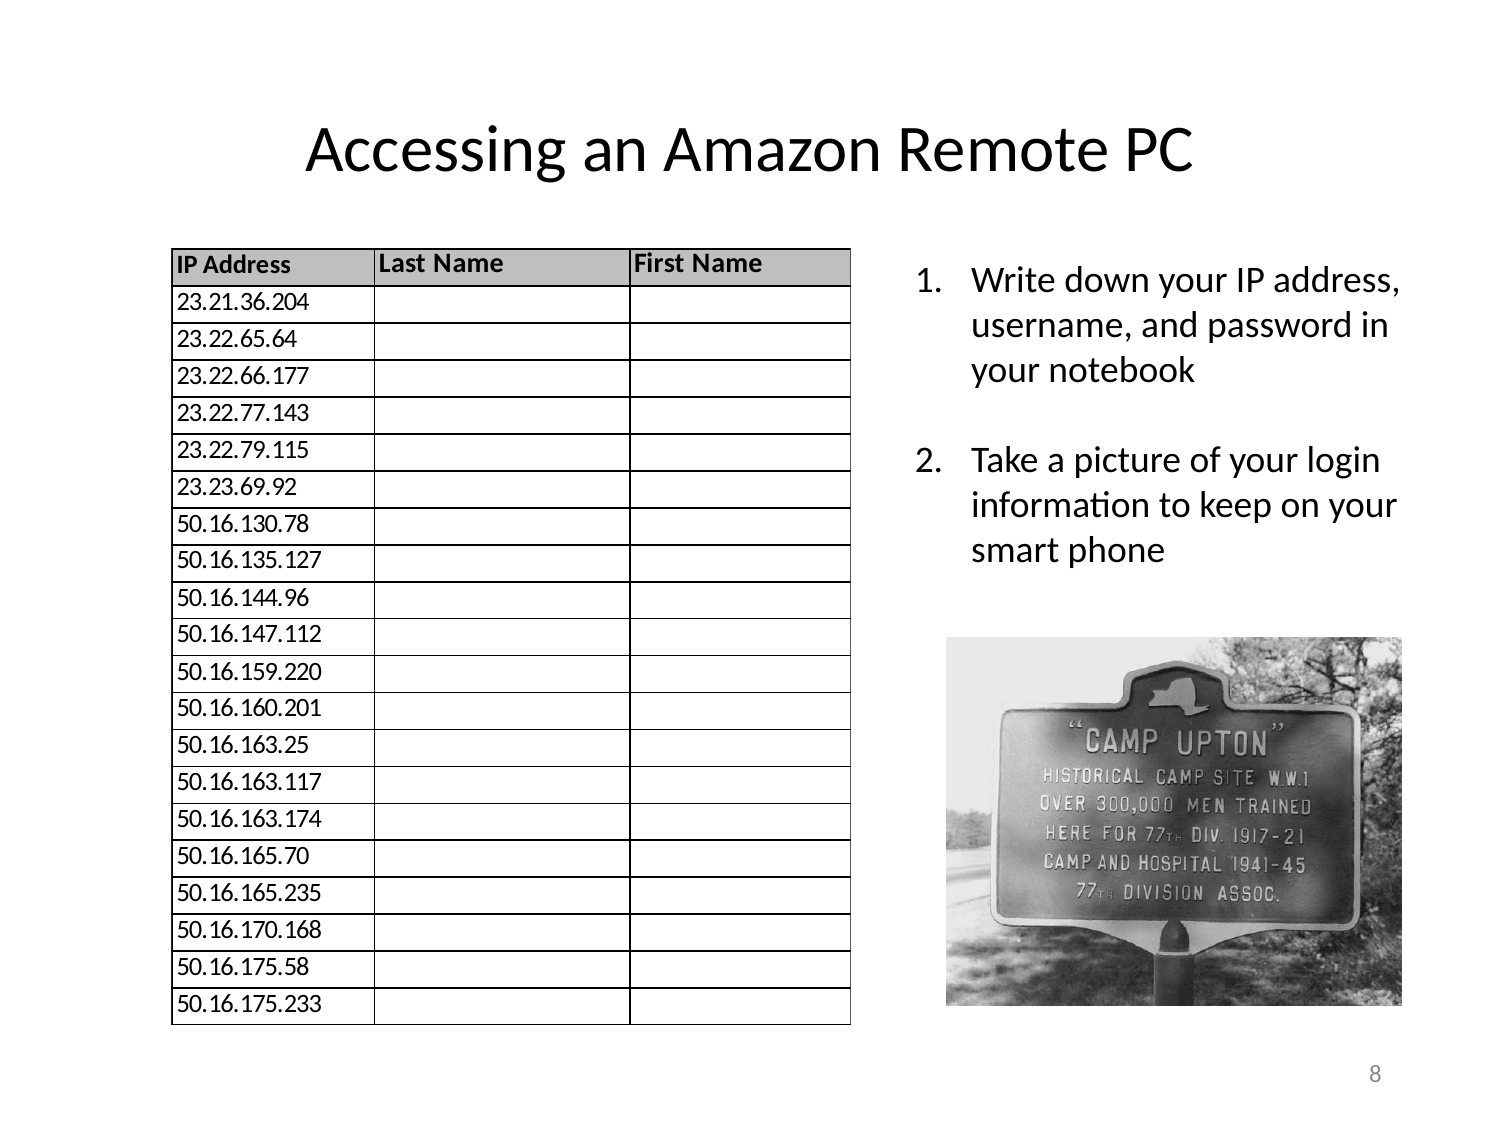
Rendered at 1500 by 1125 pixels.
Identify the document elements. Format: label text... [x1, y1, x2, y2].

picture [946, 637, 1402, 1006]
title Accessing an Amazon Remote PC [103, 59, 1397, 241]
picture [171, 248, 853, 1027]
slide_number 8 [1059, 1042, 1397, 1103]
text_box Write down your IP address, username, and password in your notebook Take a picture of your login information to keep on your smart phone [899, 248, 1448, 578]
